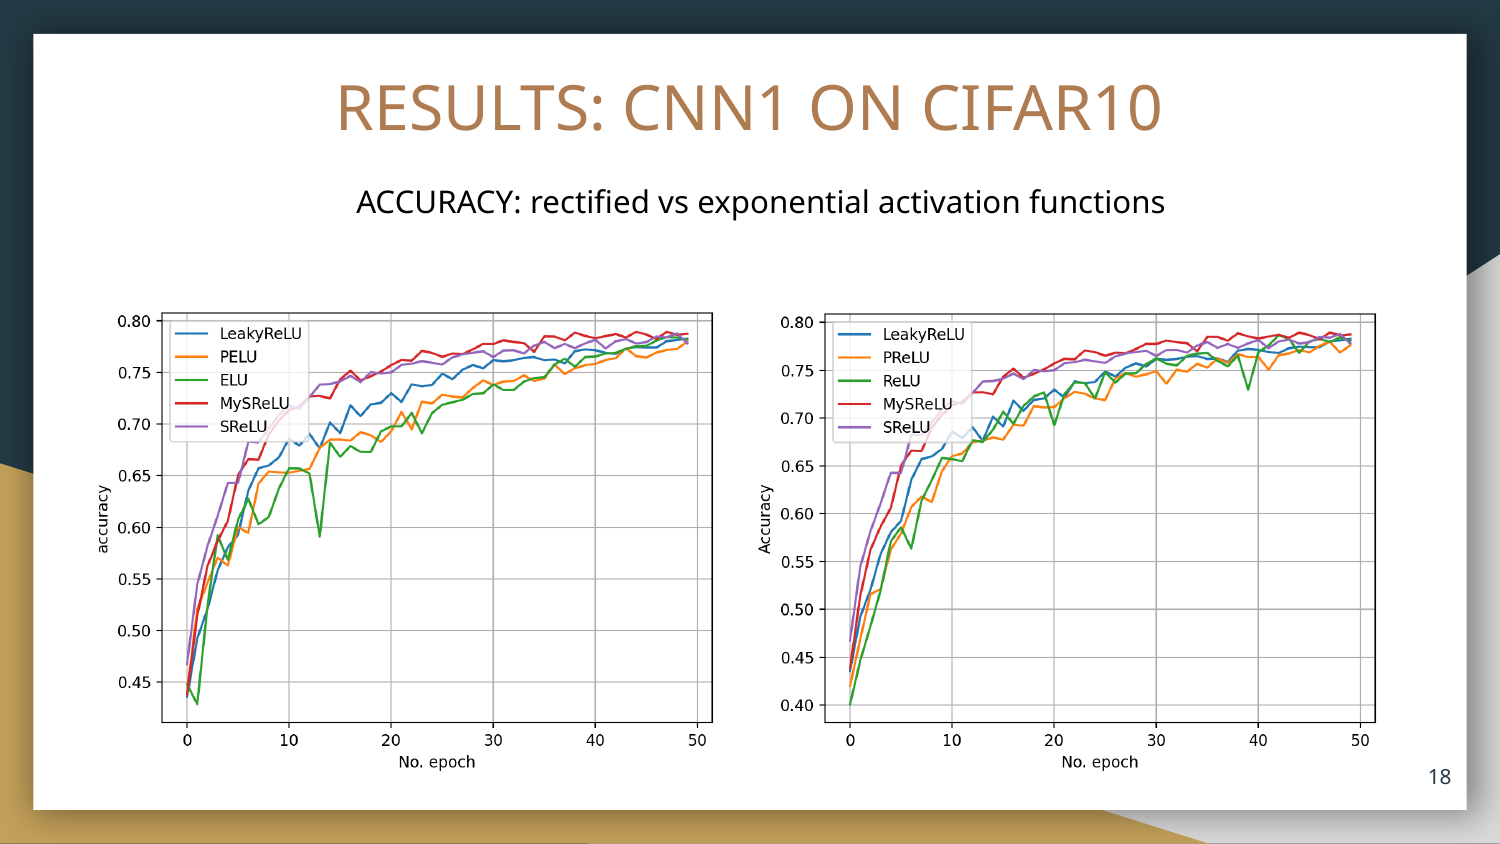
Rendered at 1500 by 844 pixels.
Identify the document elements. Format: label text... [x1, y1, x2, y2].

title RESULTS: CNN1 ON CIFAR10 [89, 52, 1411, 224]
slide_number 18 [1376, 745, 1467, 810]
text_box ACCURACY: rectified vs exponential activation functions [123, 166, 1400, 235]
picture [73, 249, 1446, 782]
